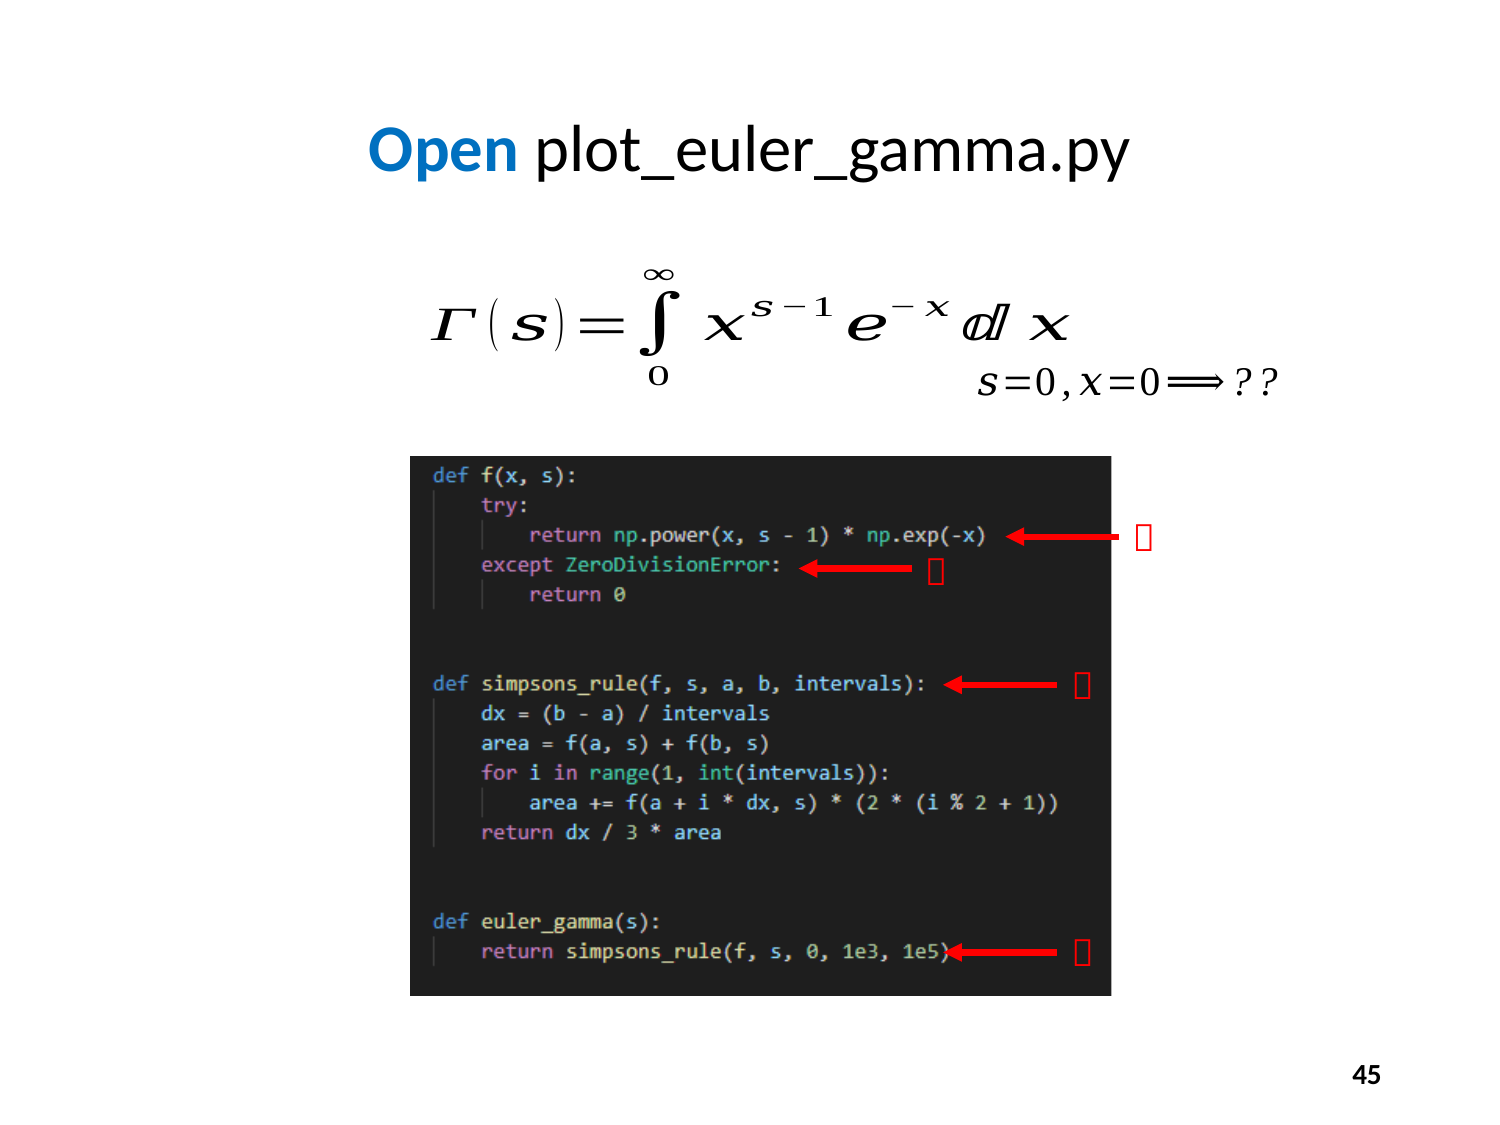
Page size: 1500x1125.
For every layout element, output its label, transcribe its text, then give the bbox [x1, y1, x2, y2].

picture [409, 456, 1112, 996]
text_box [943, 654, 1120, 716]
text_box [943, 922, 1120, 983]
title Open plot_euler_gamma.py [103, 59, 1397, 241]
slide_number 45 [1059, 1042, 1397, 1103]
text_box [798, 540, 974, 601]
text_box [1005, 506, 1181, 567]
